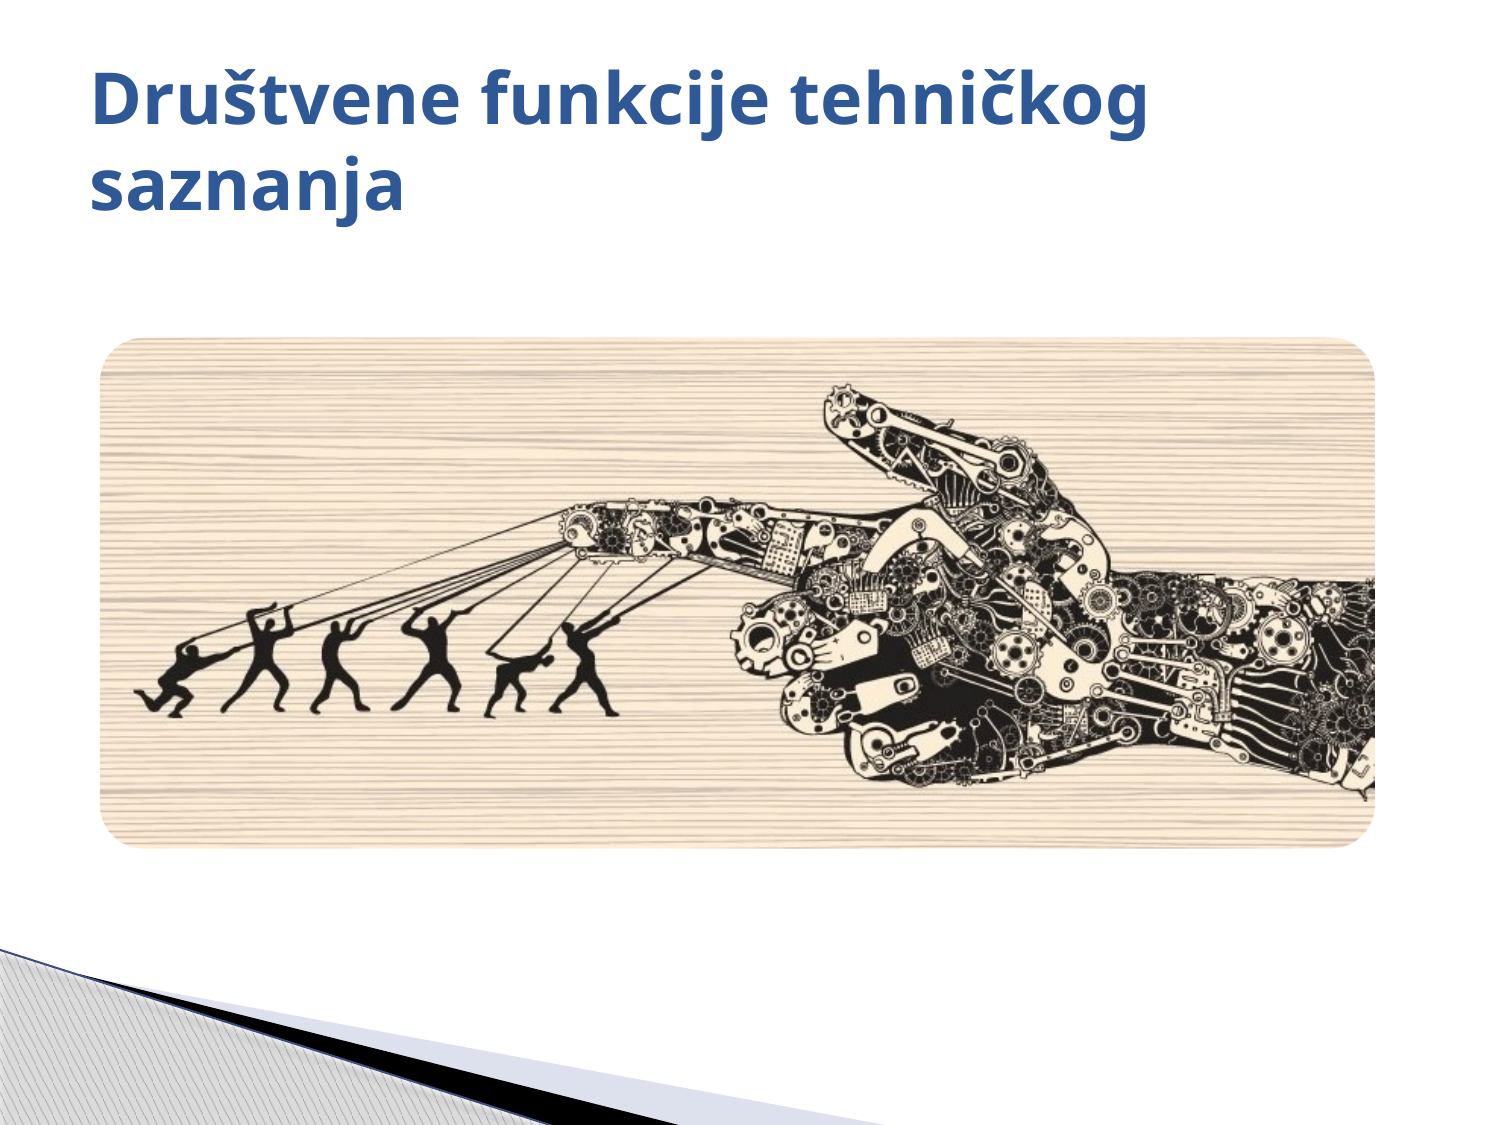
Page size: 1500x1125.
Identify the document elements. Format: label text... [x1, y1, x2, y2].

title Društvene funkcije tehničkog saznanja [75, 45, 1425, 233]
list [99, 337, 1376, 849]
